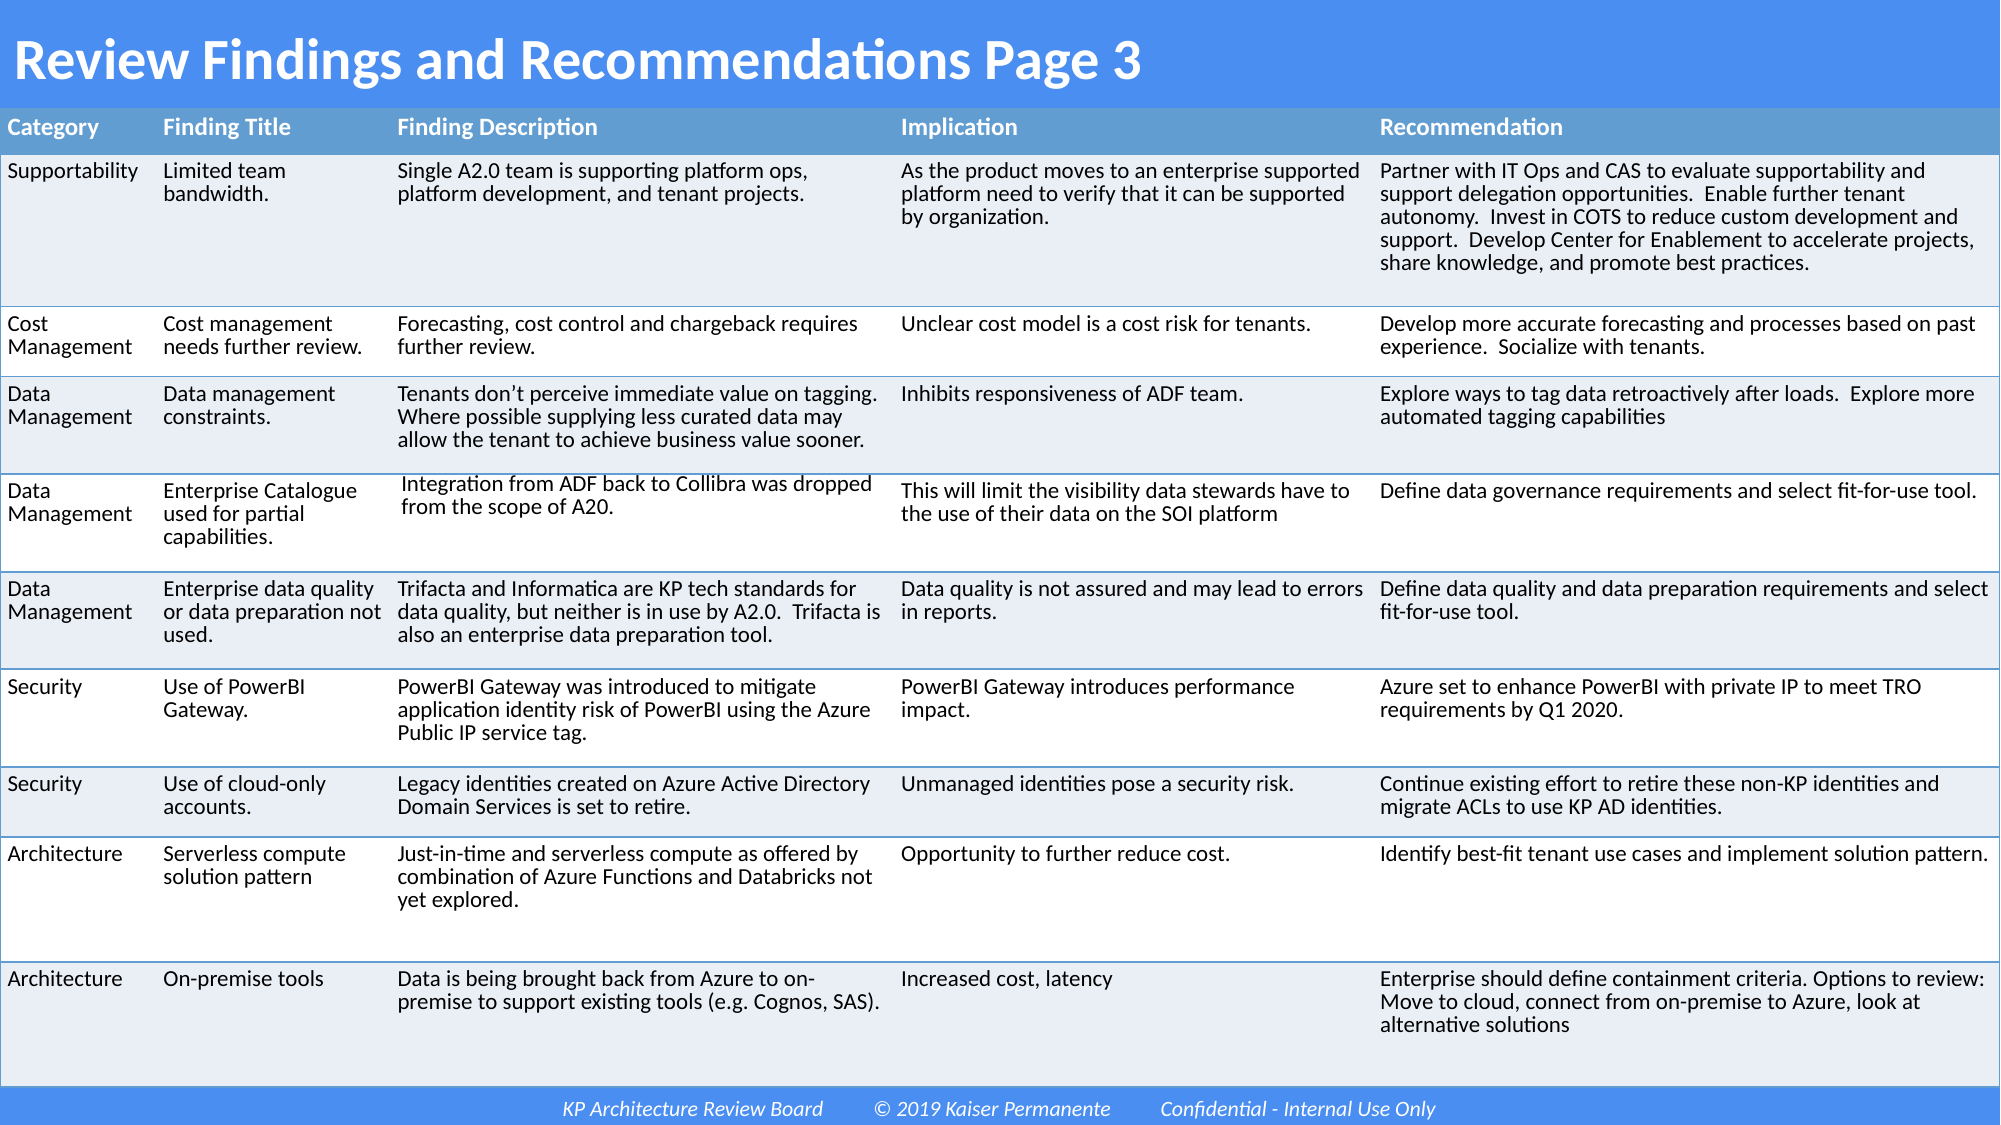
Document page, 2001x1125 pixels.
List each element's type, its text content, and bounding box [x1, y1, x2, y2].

table_header Finding Title [156, 110, 390, 153]
table_cell Enterprise data quality or data preparation not used. [156, 573, 390, 668]
table_cell Just-in-time and serverless compute as offered by combination of Azure Functions and Databricks not yet explored. [390, 838, 894, 961]
table_cell Data quality is not assured and may lead to errors in reports. [894, 573, 1372, 668]
table_cell Explore ways to tag data retroactively after loads. Explore more automated tagging capabilities [1372, 377, 1999, 473]
table_cell Cost management needs further review. [156, 307, 390, 376]
table_header Finding Description [390, 110, 894, 153]
table_cell On-premise tools [156, 963, 390, 1086]
table_cell Integration from ADF back to Collibra was dropped from the scope of A20. [390, 475, 894, 571]
table_cell Architecture [1, 838, 156, 961]
table_cell Increased cost, latency [894, 963, 1372, 1086]
table_cell Continue existing effort to retire these non-KP identities and migrate ACLs to use KP AD identities. [1372, 768, 1999, 836]
table_cell As the product moves to an enterprise supported platform need to verify that it can be supported by organization. [894, 155, 1372, 306]
table_cell Azure set to enhance PowerBI with private IP to meet TRO requirements by Q1 2020. [1372, 670, 1999, 766]
table_cell Legacy identities created on Azure Active Directory Domain Services is set to retire. [390, 768, 894, 836]
table_cell Define data governance requirements and select fit-for-use tool. [1372, 475, 1999, 571]
table_cell Architecture [1, 963, 156, 1086]
table_cell Opportunity to further reduce cost. [894, 838, 1372, 961]
table_cell Trifacta and Informatica are KP tech standards for data quality, but neither is in use by A2.0. Trifacta is also an enterprise data preparation tool. [390, 573, 894, 668]
footer KP Architecture Review Board © 2019 Kaiser Permanente Confidential - Internal Use Only [0, 1088, 2000, 1125]
table_cell Use of cloud-only accounts. [156, 768, 390, 836]
title Review Findings and Recommendations Page 3 [0, 0, 2000, 108]
table_cell Cost Management [1, 307, 156, 376]
table_cell This will limit the visibility data stewards have to the use of their data on the SOI platform [894, 475, 1372, 571]
table_cell Data Management [1, 377, 156, 473]
table_header Recommendation [1372, 110, 1999, 153]
table_cell Enterprise Catalogue used for partial capabilities. [156, 475, 390, 571]
table_cell Data management constraints. [156, 377, 390, 473]
table_header Category [1, 110, 156, 153]
table_cell Single A2.0 team is supporting platform ops, platform development, and tenant projects. [390, 155, 894, 306]
table_cell Enterprise should define containment criteria. Options to review: Move to cloud, connect from on-premise to Azure, look at alternative solutions [1372, 963, 1999, 1086]
table_cell PowerBI Gateway was introduced to mitigate application identity risk of PowerBI using the Azure Public IP service tag. [390, 670, 894, 766]
table_cell PowerBI Gateway introduces performance impact. [894, 670, 1372, 766]
table_cell Supportability [1, 155, 156, 306]
table_cell Serverless compute solution pattern [156, 838, 390, 961]
table_cell Security [1, 670, 156, 766]
table_cell Unclear cost model is a cost risk for tenants. [894, 307, 1372, 376]
table_cell Define data quality and data preparation requirements and select fit-for-use tool. [1372, 573, 1999, 668]
table_cell Data is being brought back from Azure to on-premise to support existing tools (e.g. Cognos, SAS). [390, 963, 894, 1086]
table_header Implication [894, 110, 1372, 153]
table_cell Unmanaged identities pose a security risk. [894, 768, 1372, 836]
table_cell Develop more accurate forecasting and processes based on past experience. Socialize with tenants. [1372, 307, 1999, 376]
table_cell Use of PowerBI Gateway. [156, 670, 390, 766]
table_cell Identify best-fit tenant use cases and implement solution pattern. [1372, 838, 1999, 961]
table_cell Security [1, 768, 156, 836]
table_cell Data Management [1, 573, 156, 668]
table_cell Inhibits responsiveness of ADF team. [894, 377, 1372, 473]
table_cell Partner with IT Ops and CAS to evaluate supportability and support delegation opportunities. Enable further tenant autonomy. Invest in COTS to reduce custom development and support. Develop Center for Enablement to accelerate projects, share knowledge, and promote best practices. [1372, 155, 1999, 306]
table_cell Tenants don’t perceive immediate value on tagging. Where possible supplying less curated data may allow the tenant to achieve business value sooner. [390, 377, 894, 473]
table_cell Limited team bandwidth. [156, 155, 390, 306]
table_cell Forecasting, cost control and chargeback requires further review. [390, 307, 894, 376]
table_cell Data Management [1, 475, 156, 571]
